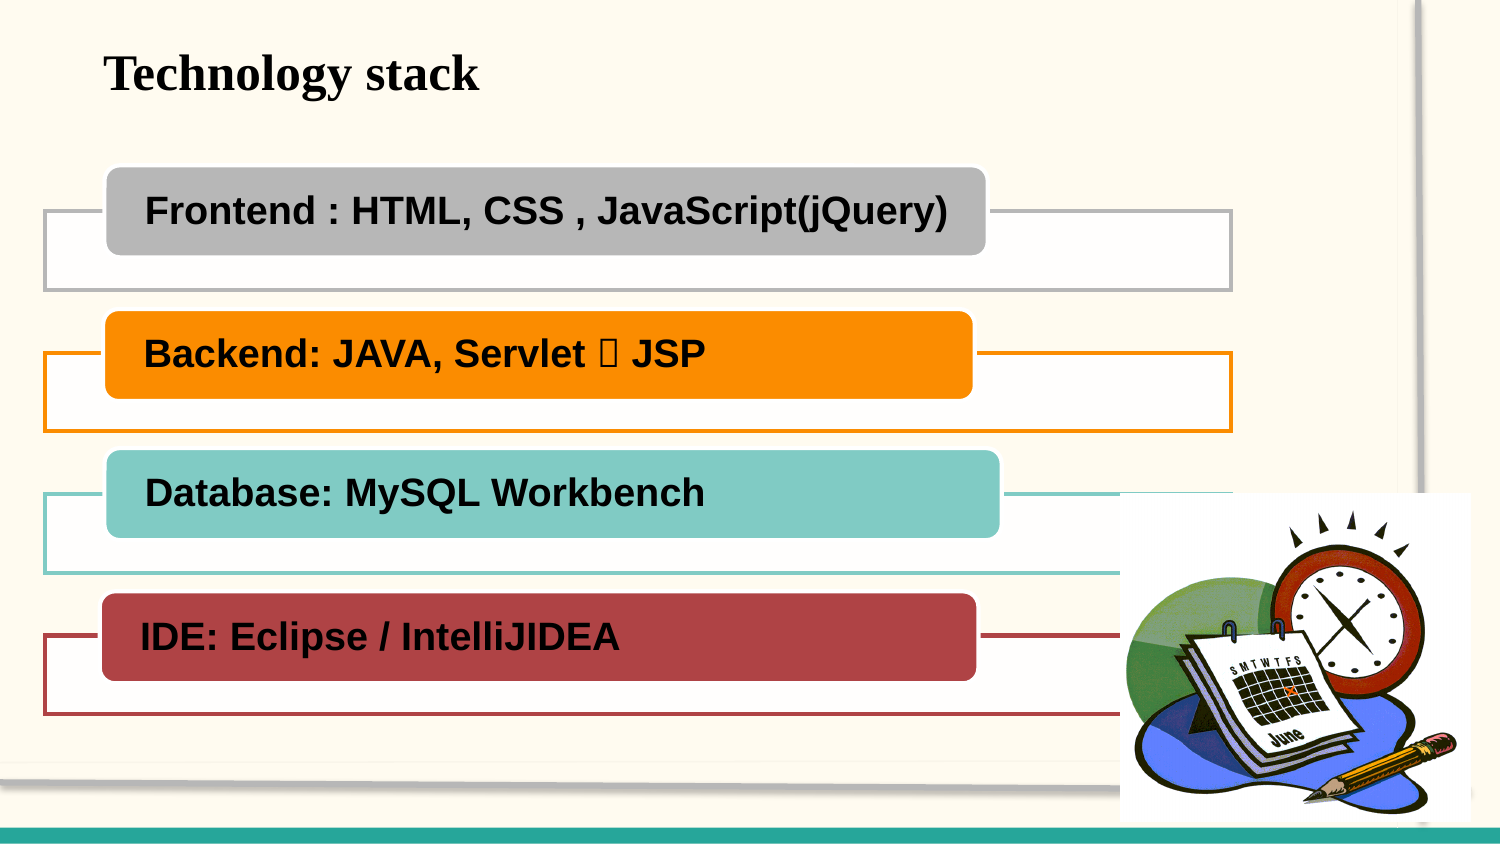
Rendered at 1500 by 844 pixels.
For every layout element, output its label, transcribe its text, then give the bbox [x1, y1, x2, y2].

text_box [0, 782, 1115, 791]
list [44, 163, 1231, 717]
picture [1120, 493, 1472, 822]
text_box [1417, 0, 1424, 491]
title Technology stack [103, 44, 1393, 164]
